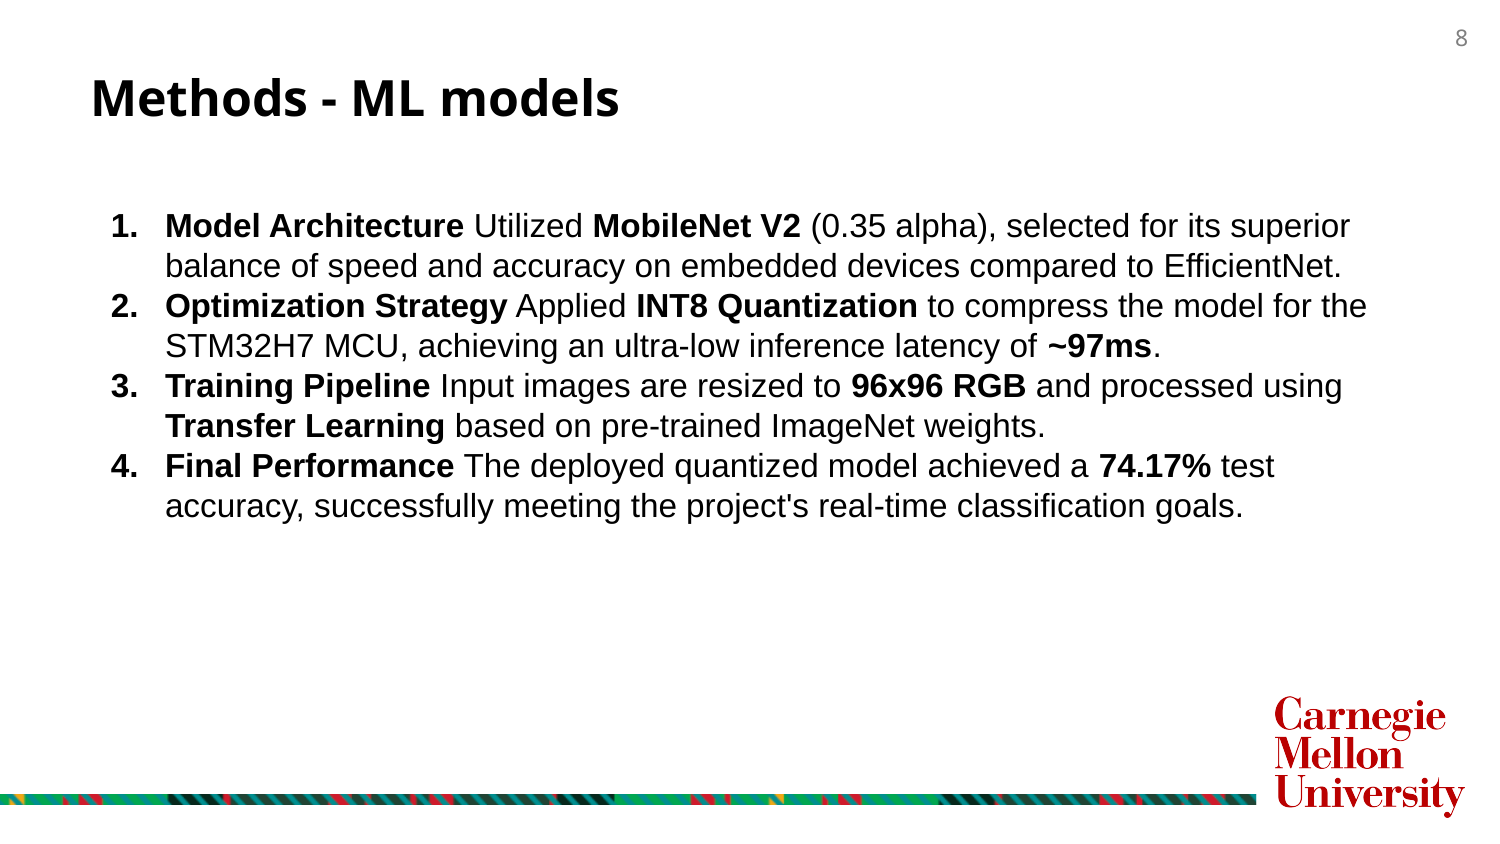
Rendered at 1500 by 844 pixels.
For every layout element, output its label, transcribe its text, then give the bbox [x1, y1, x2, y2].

picture [1275, 696, 1465, 818]
title Methods - ML models [75, 59, 1425, 160]
picture [0, 794, 1257, 805]
list Model Architecture Utilized MobileNet V2 (0.35 alpha), selected for its superior balance of speed and accuracy on embedded devices compared to EfficientNet. Optimization Strategy Applied INT8 Quantization to compress the model for the STM32H7 MCU, achieving an ultra-low inference latency of ~97ms. Training Pipeline Input images are resized to 96x96 RGB and processed using Transfer Learning based on pre-trained ImageNet weights. Final Performance The deployed quantized model achieved a 74.17% test accuracy, successfully meeting the project's real-time classification goals. [75, 196, 1425, 760]
